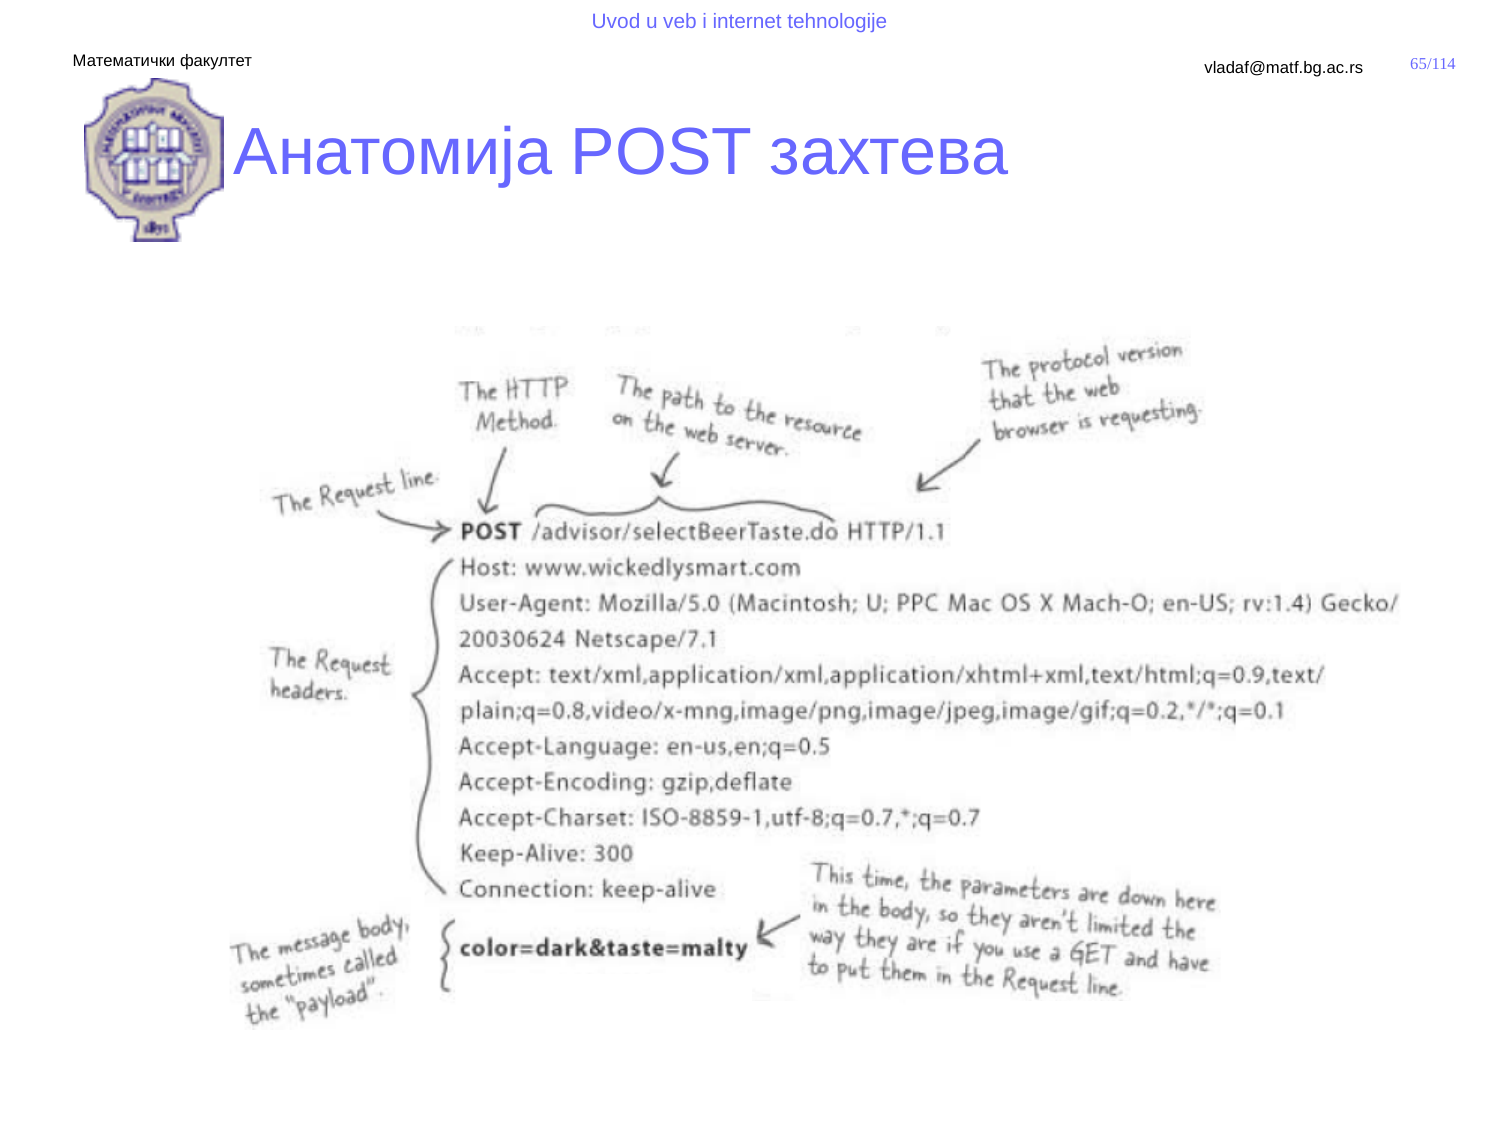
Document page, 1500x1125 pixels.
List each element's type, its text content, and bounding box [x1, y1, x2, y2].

title Анатомија POST захтева [218, 54, 1483, 243]
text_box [194, 326, 1438, 1031]
picture [84, 78, 218, 242]
